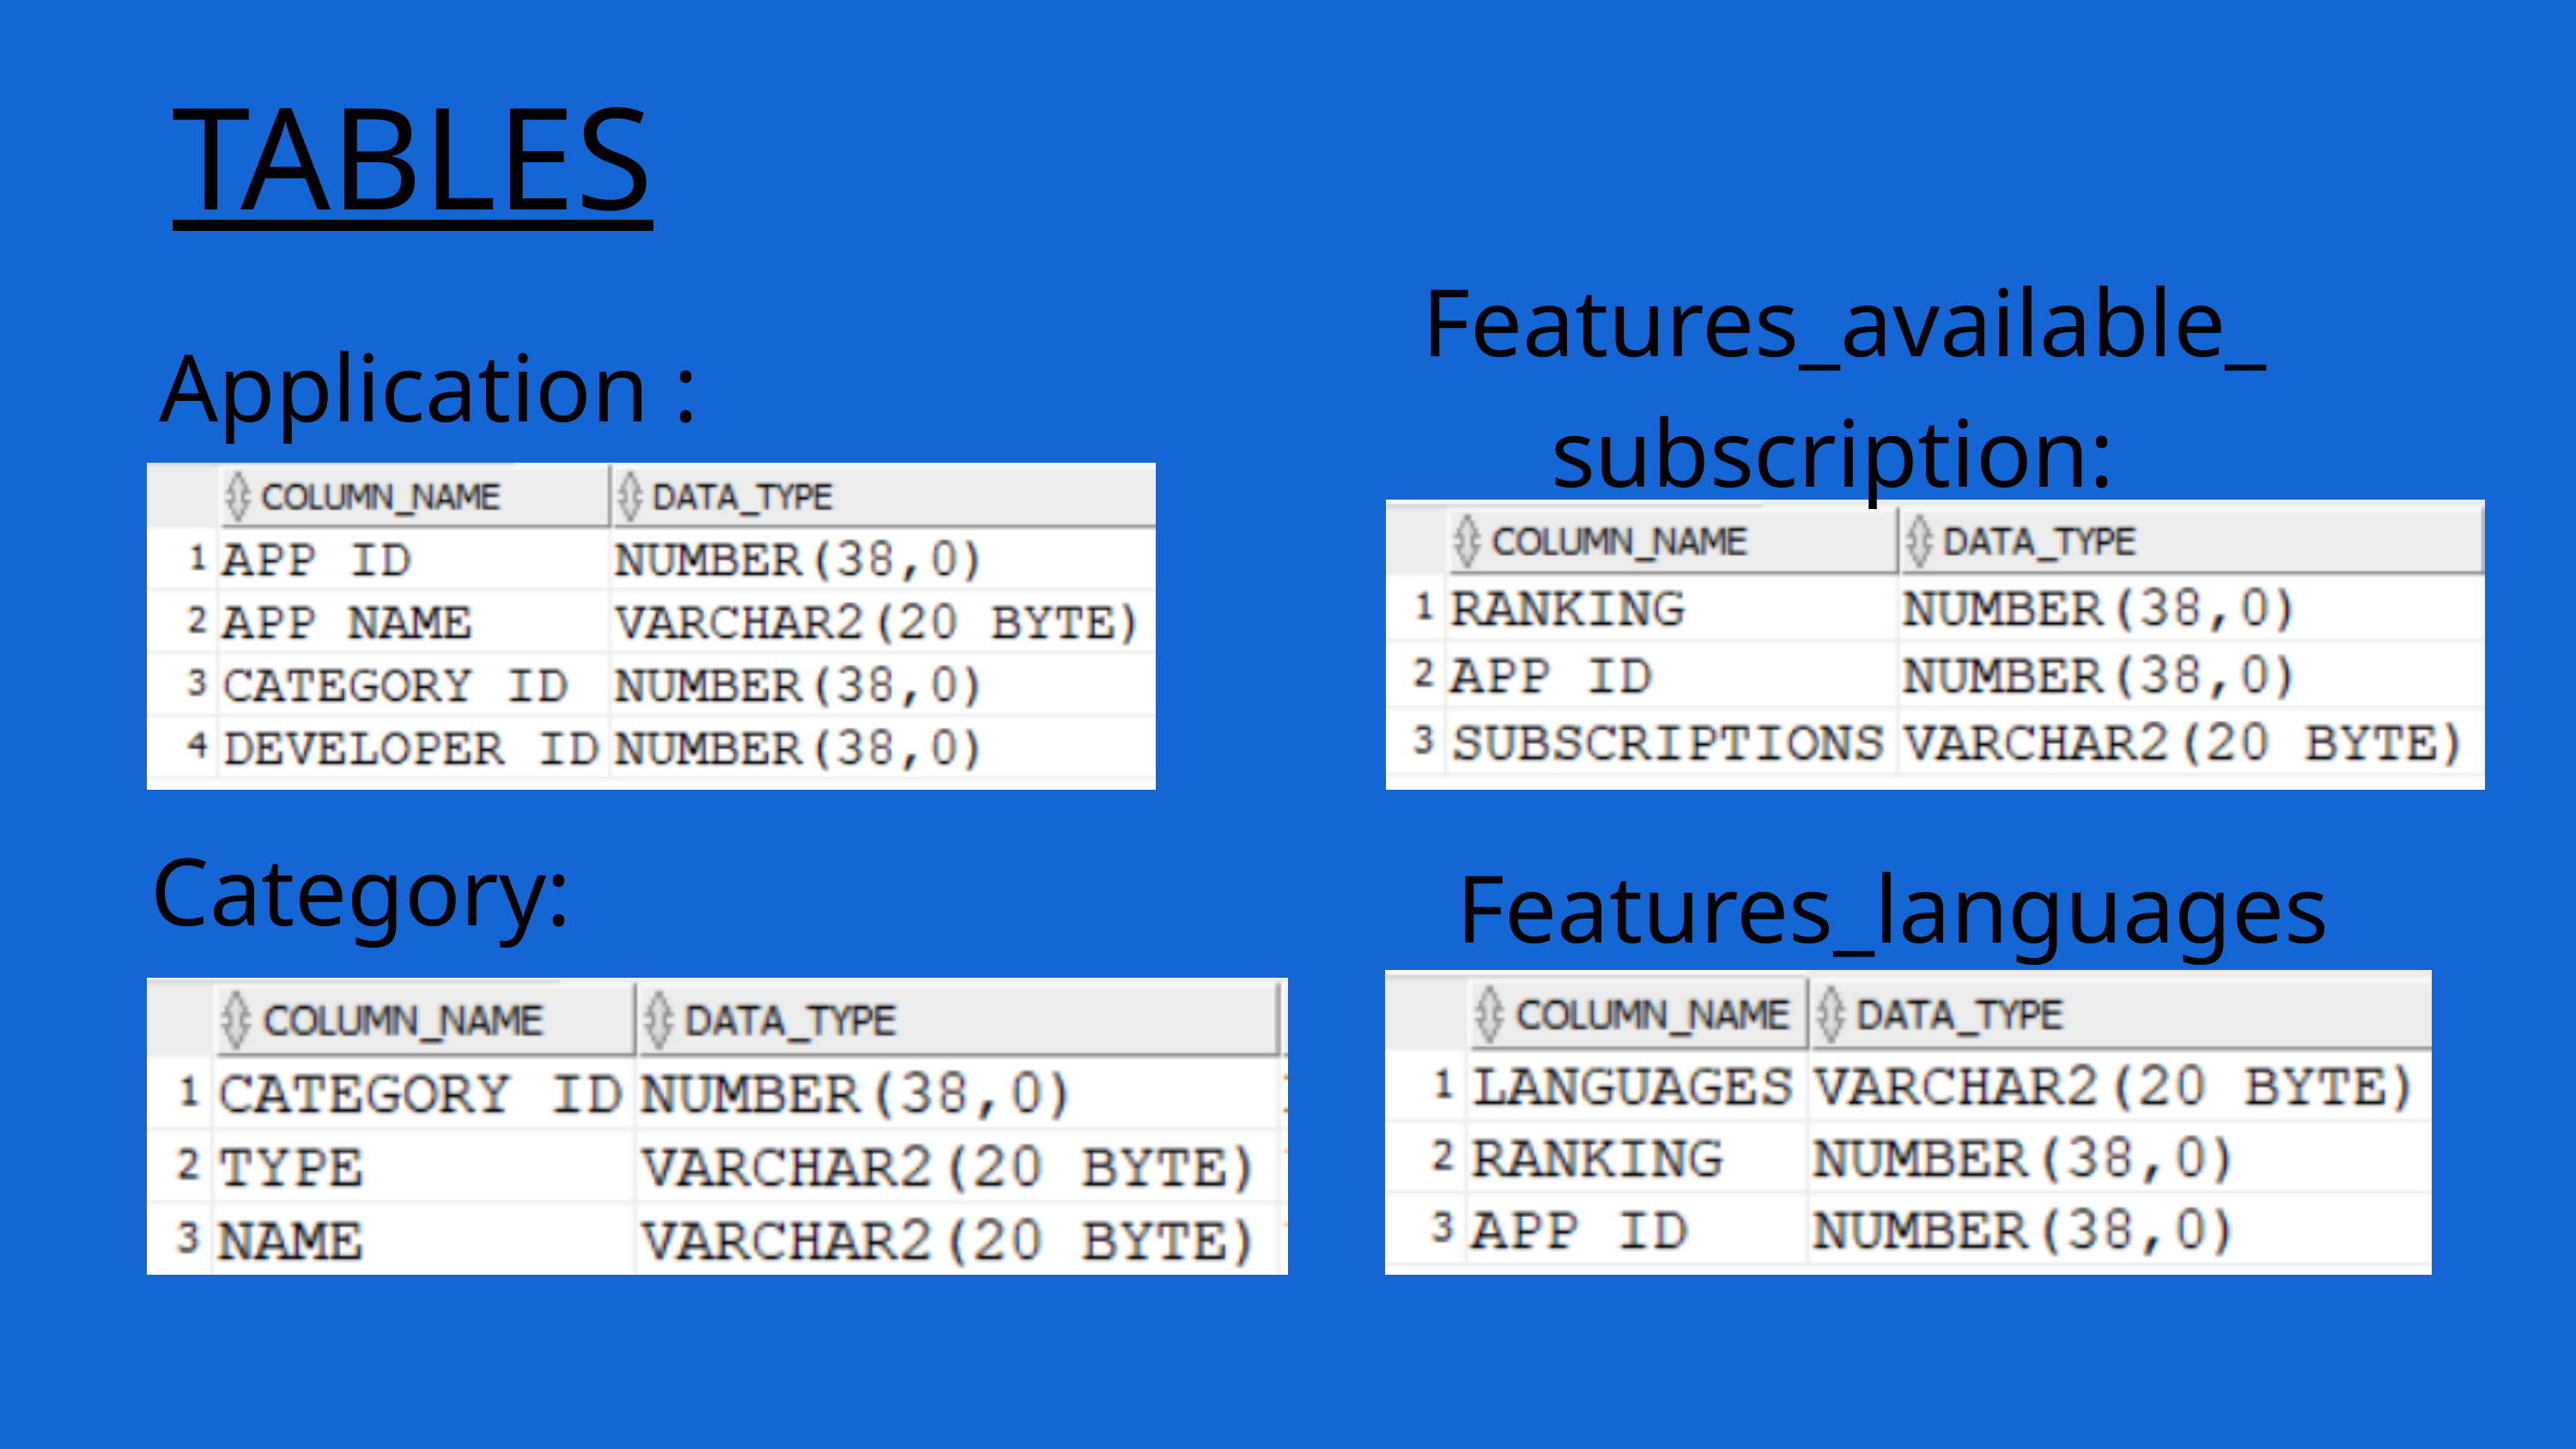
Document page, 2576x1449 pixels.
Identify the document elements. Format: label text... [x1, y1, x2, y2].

picture [1384, 970, 2432, 1276]
picture [1386, 500, 2486, 790]
text_box Category: [144, 814, 579, 945]
text_box TABLES [144, 39, 681, 239]
picture [147, 978, 1289, 1276]
text_box Features_available_ subscription: [1385, 245, 2281, 499]
text_box Features_languages [1453, 831, 2333, 962]
picture [147, 463, 1157, 790]
text_box Application : [147, 310, 711, 440]
